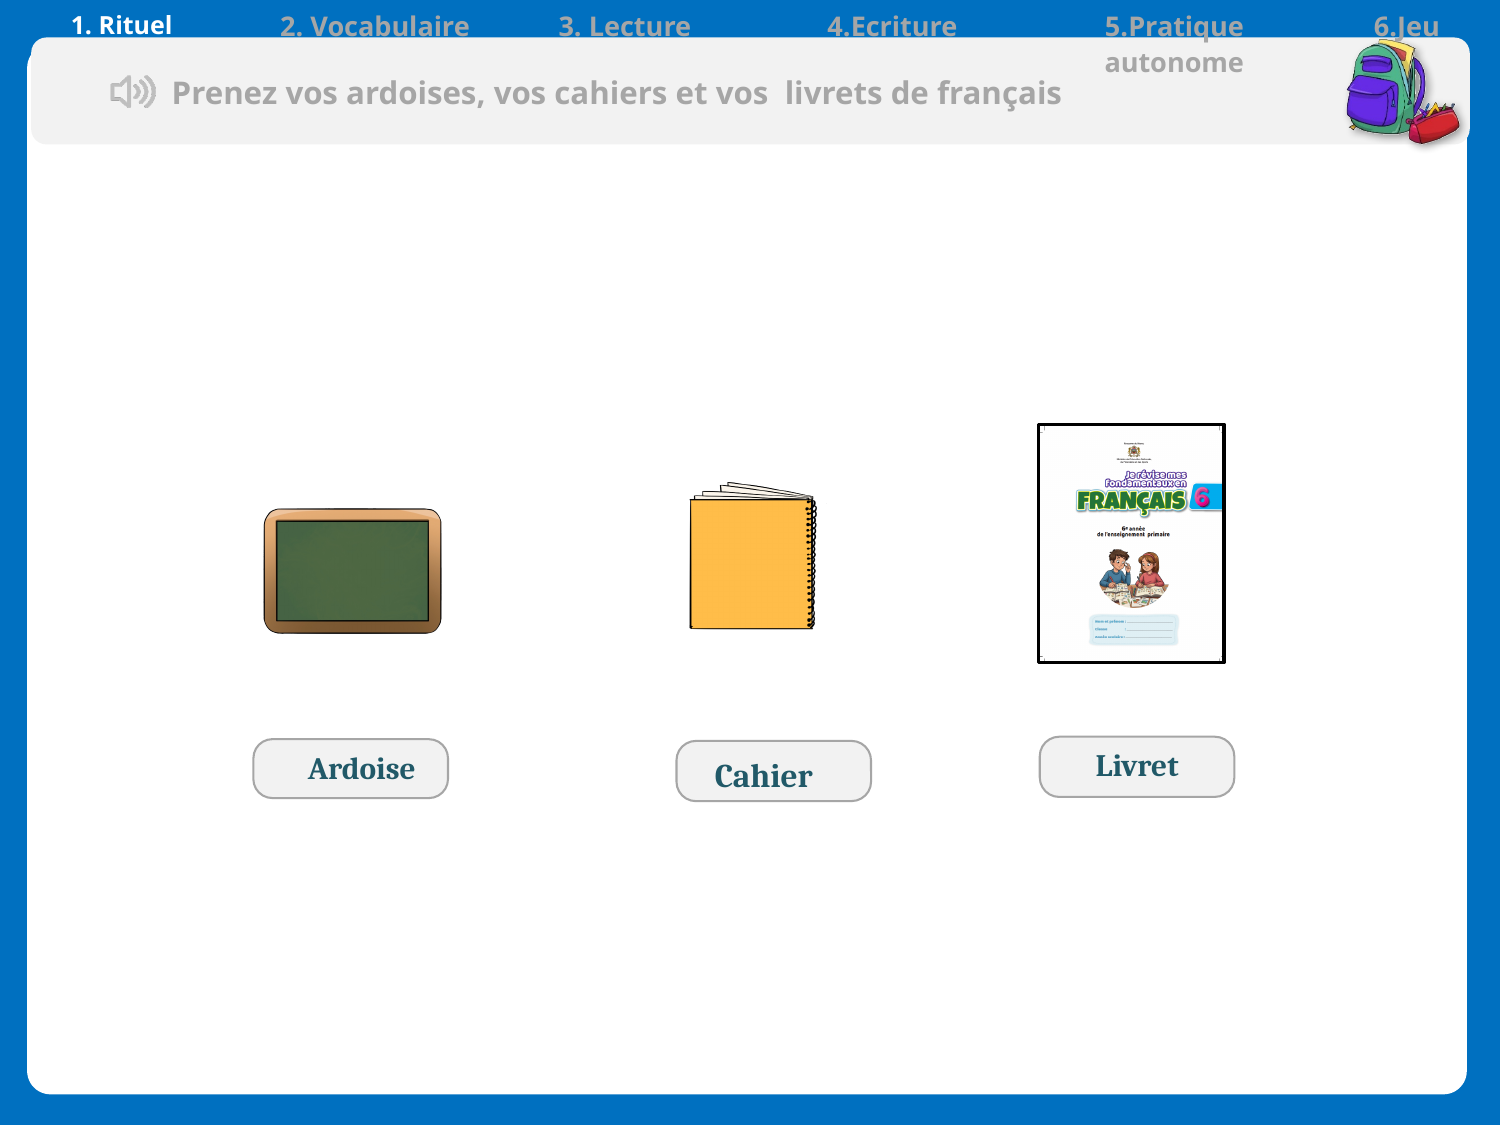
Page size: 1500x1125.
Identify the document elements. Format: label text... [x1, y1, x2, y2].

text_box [1039, 736, 1235, 798]
text_box Cahier [699, 746, 837, 802]
table_header 6.Jeu [1314, 0, 1500, 80]
text_box [110, 80, 156, 108]
text_box [0, 80, 1500, 1125]
table_header 5.Pratique autonome [1035, 0, 1314, 80]
text_box [674, 738, 874, 804]
picture [1342, 37, 1461, 147]
picture [675, 469, 827, 634]
table_header 2. Vocabulaire [250, 0, 500, 80]
picture [1195, 488, 1209, 506]
table_header 4.Ecriture [750, 0, 1035, 80]
picture [229, 477, 472, 662]
text_box Prenez vos ardoises, vos cahiers et vos livrets de français [156, 80, 1243, 119]
picture [1039, 425, 1223, 662]
text_box [29, 80, 1337, 147]
text_box [25, 80, 1469, 1097]
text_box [253, 738, 449, 799]
table_header 3. Lecture [500, 0, 750, 80]
table_header 1. Rituel [0, 0, 250, 80]
